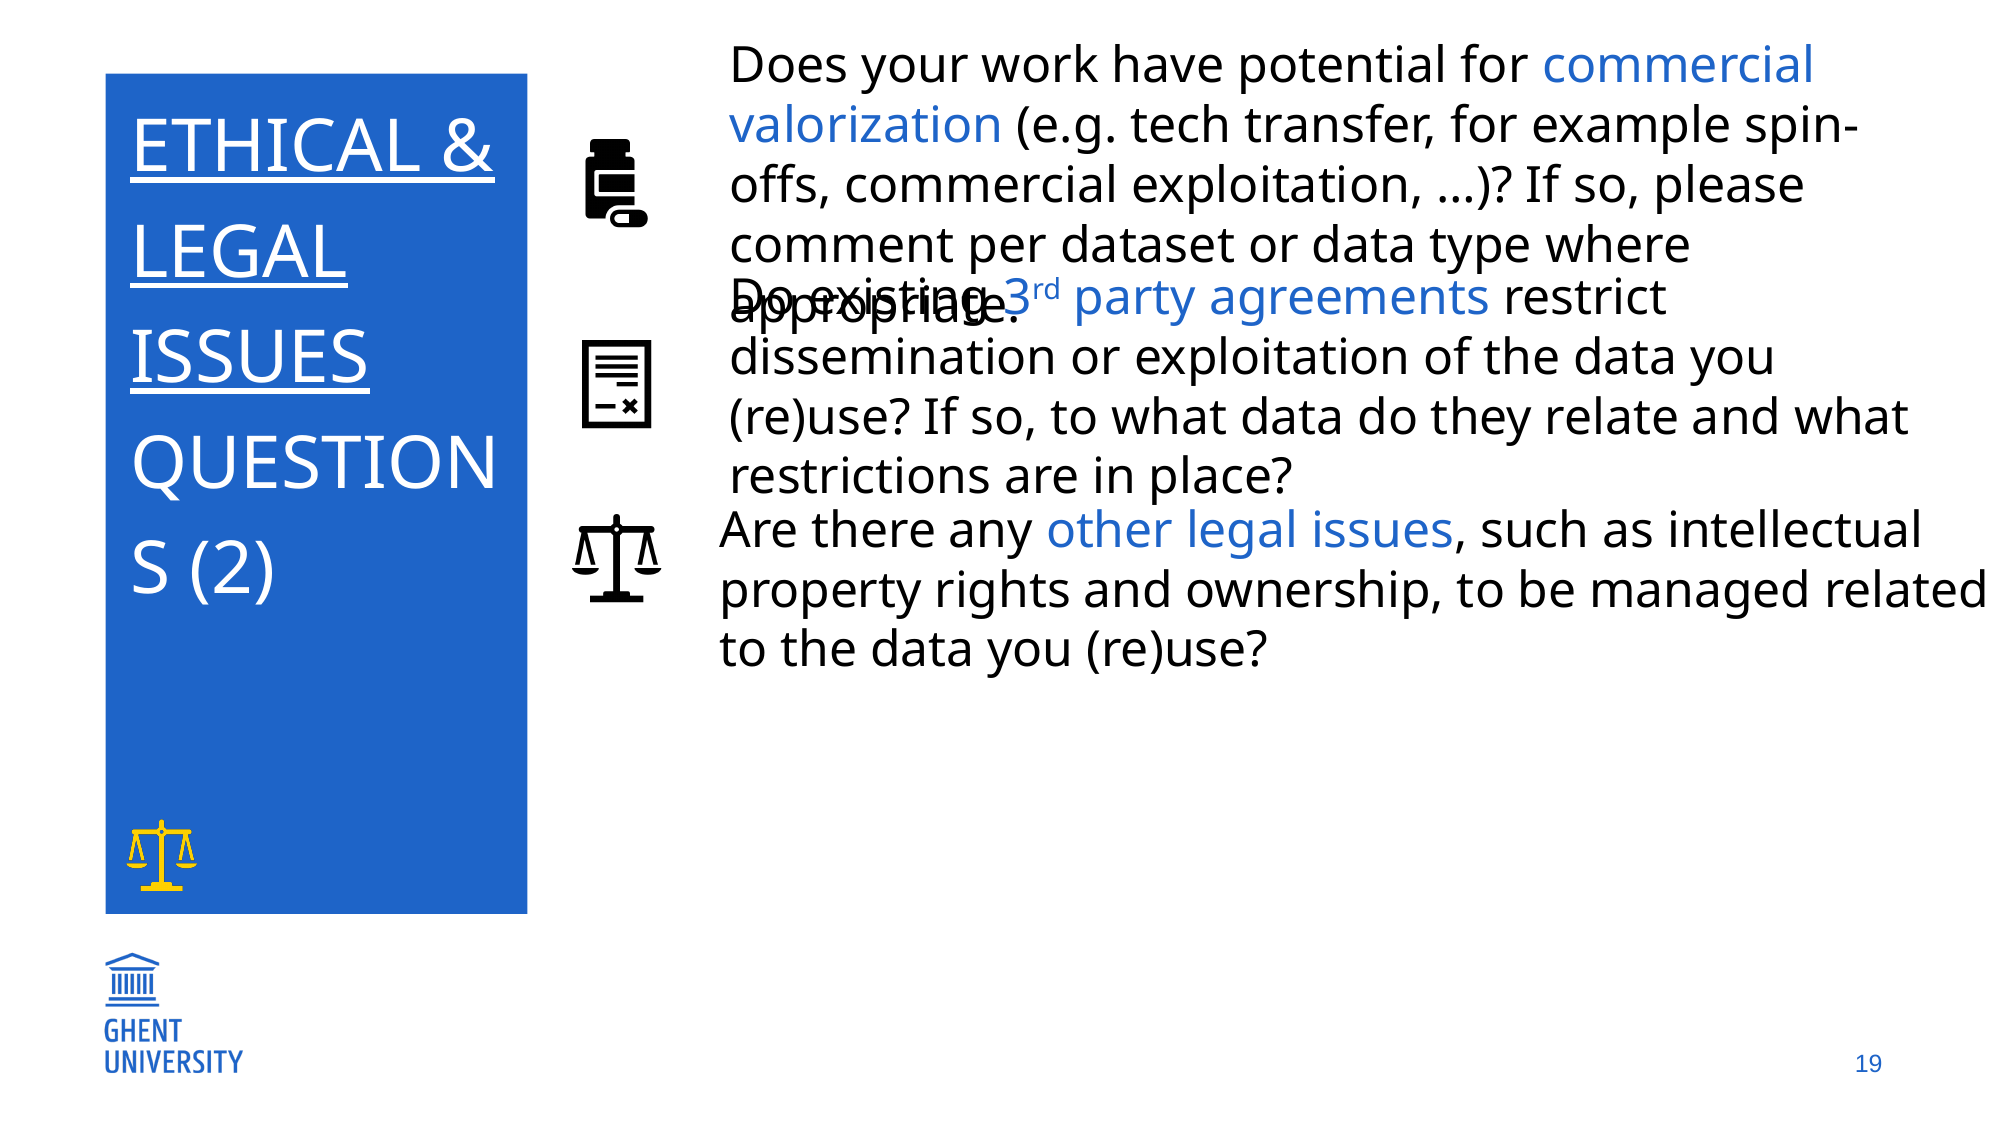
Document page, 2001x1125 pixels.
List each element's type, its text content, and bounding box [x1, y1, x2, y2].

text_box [563, 490, 2000, 626]
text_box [563, 310, 1971, 458]
slide_number 19 [1791, 1032, 1898, 1092]
picture [119, 812, 204, 898]
picture [52, 912, 319, 1125]
list Ethical & legal issues Questions (2) [105, 73, 528, 914]
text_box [563, 109, 1971, 257]
